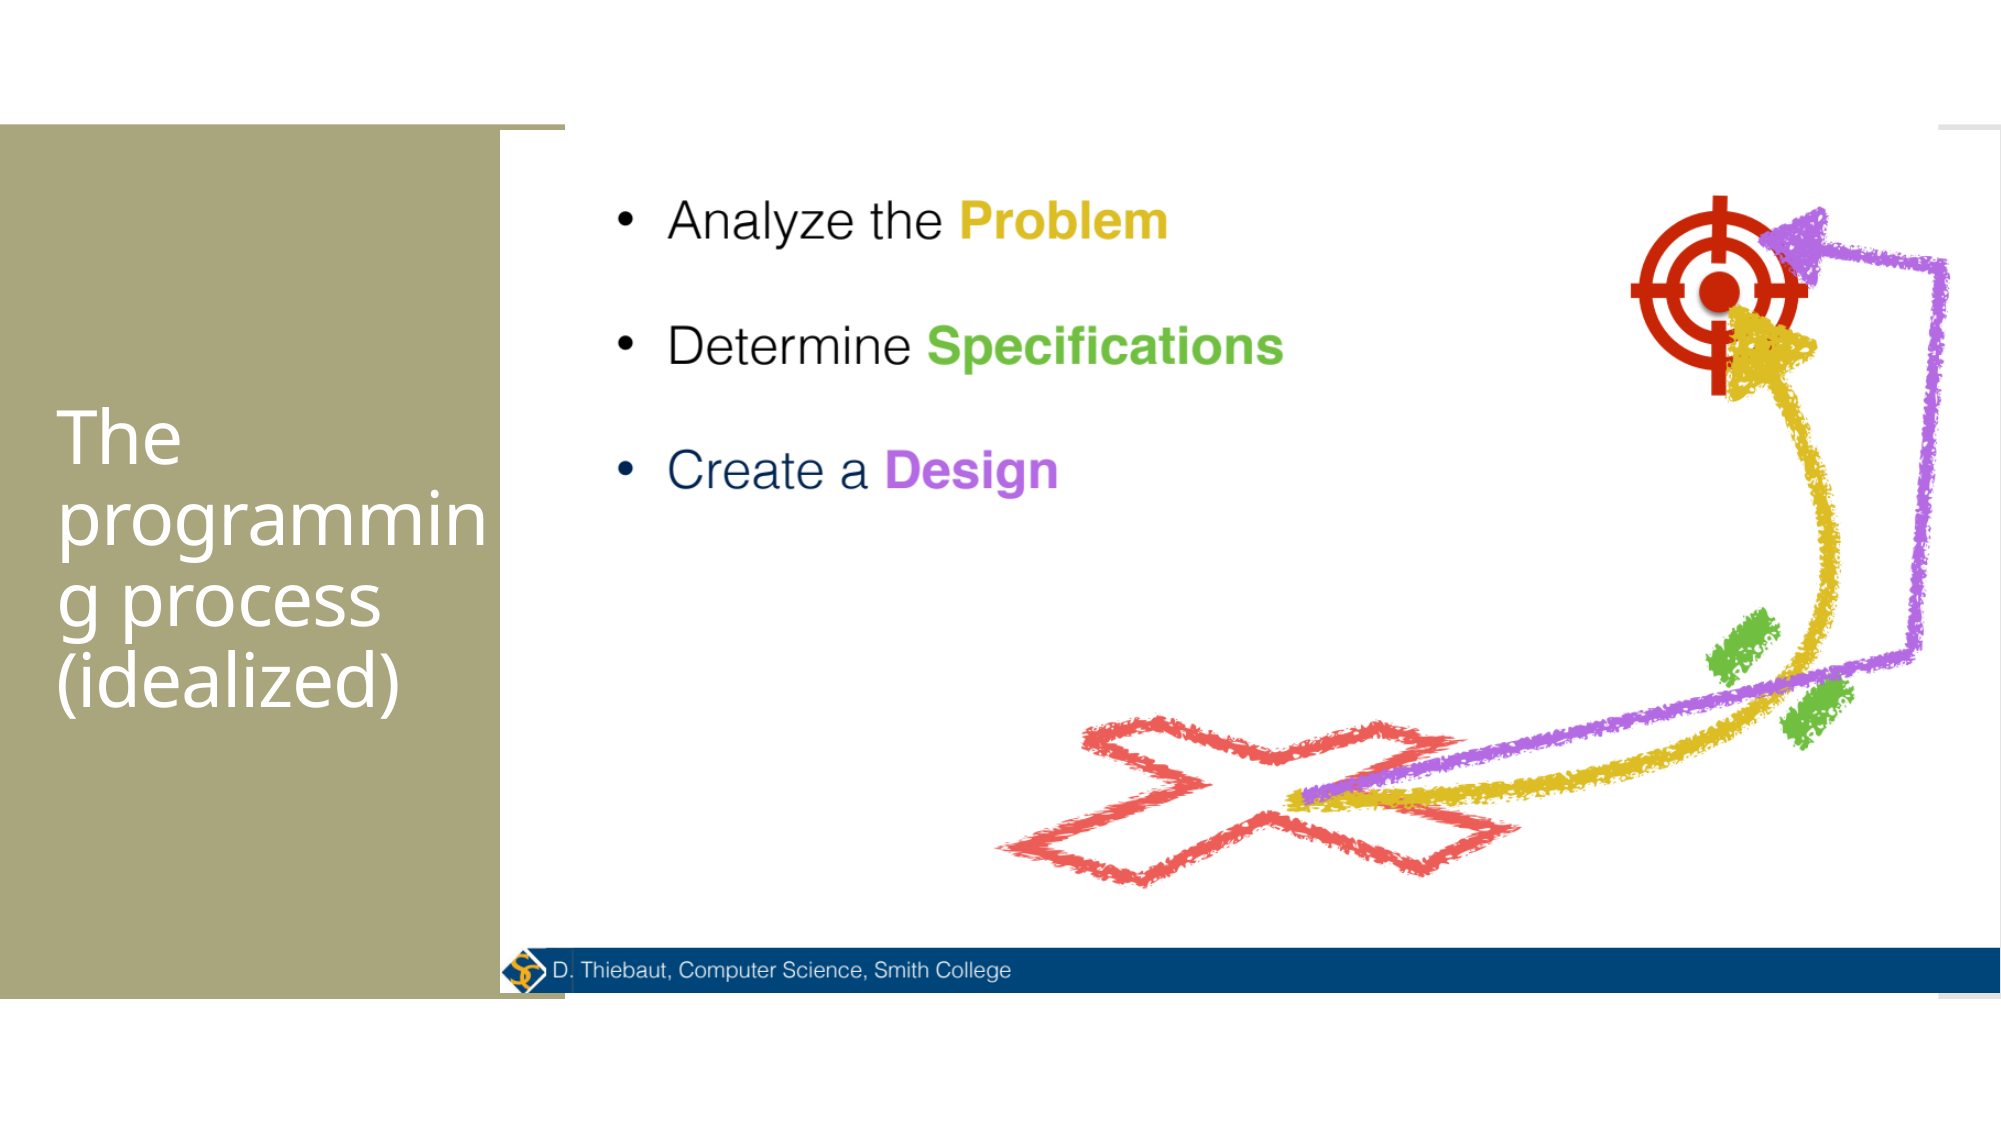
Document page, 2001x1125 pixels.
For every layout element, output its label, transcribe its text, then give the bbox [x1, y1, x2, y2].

title The programming process (idealized) [41, 184, 499, 940]
picture [499, 130, 2000, 994]
